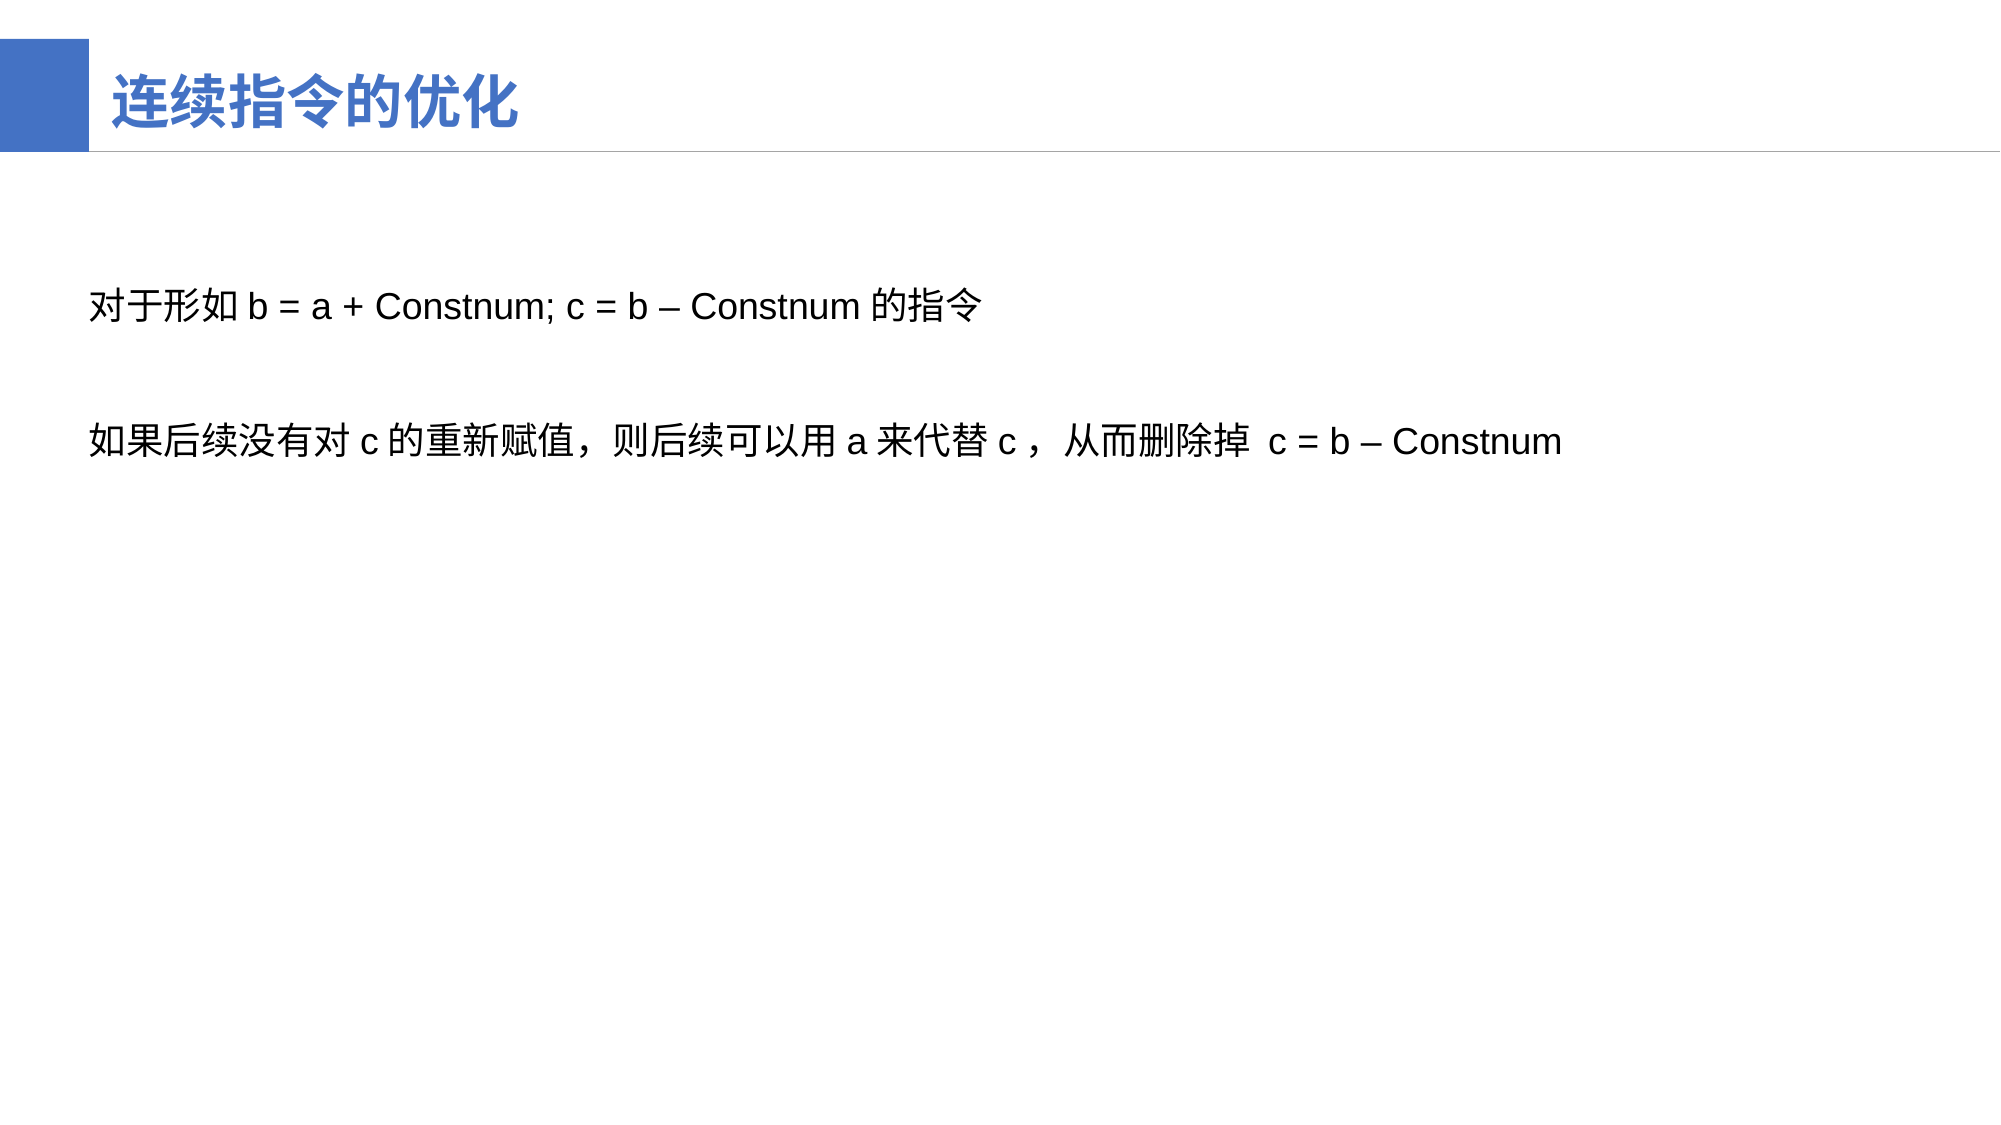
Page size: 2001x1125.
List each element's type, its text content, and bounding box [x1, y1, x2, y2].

text_box 对于形如b = a + Constnum; c = b – Constnum的指令 如果后续没有对c的重新赋值，则后续可以用a来代替c，从而删除掉 c = b – Constnum [73, 274, 1578, 559]
list 连续指令的优化 [96, 57, 880, 144]
